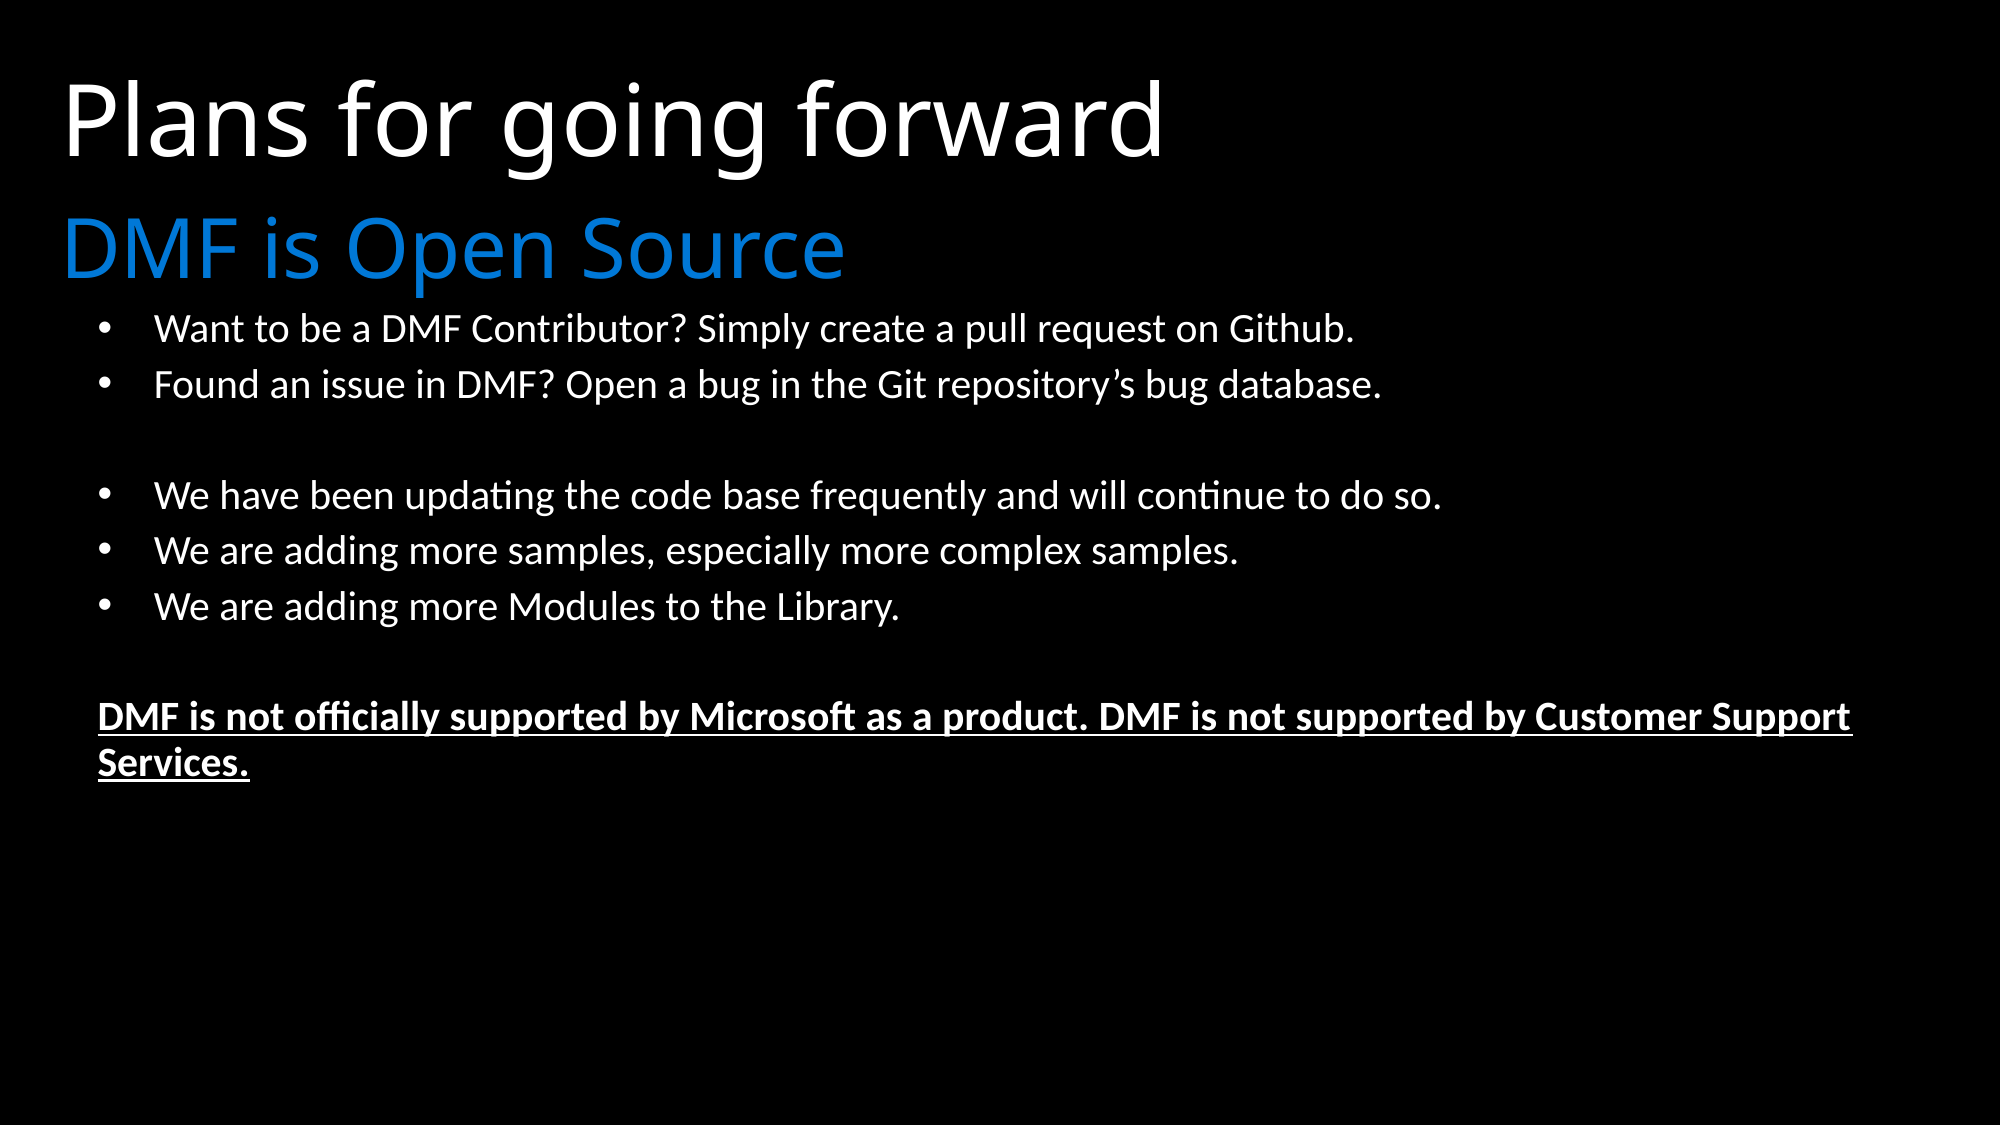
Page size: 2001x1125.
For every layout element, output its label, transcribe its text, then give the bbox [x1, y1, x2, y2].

list DMF is Open Source Want to be a DMF Contributor? Simply create a pull request on Github. Found an issue in DMF? Open a bug in the Git repository’s bug database. We have been updating the code base frequently and will continue to do so. We are adding more samples, especially more complex samples. We are adding more Modules to the Library. DMF is not officially supported by Microsoft as a product. DMF is not supported by Customer Support Services. [45, 198, 1996, 953]
title Plans for going forward [45, 48, 1996, 198]
